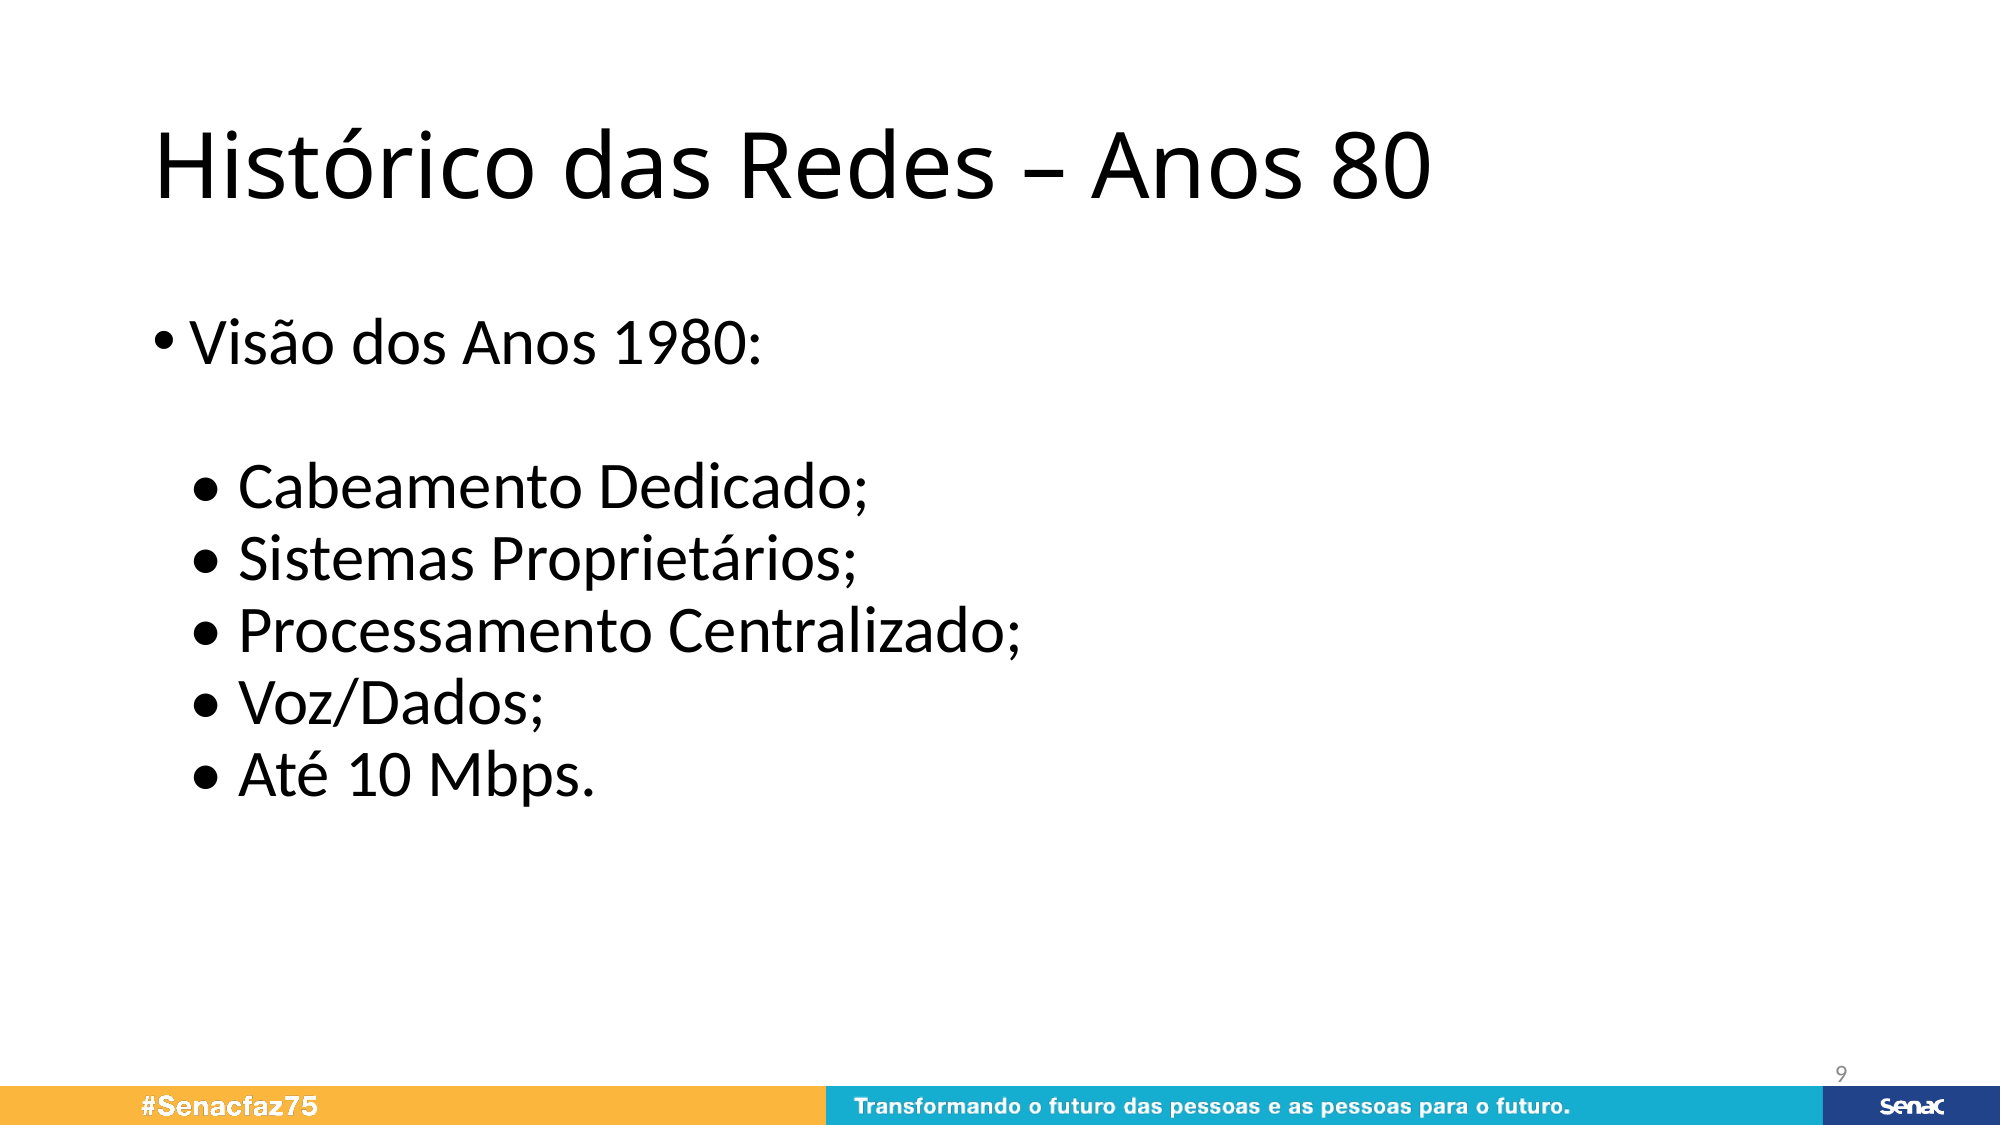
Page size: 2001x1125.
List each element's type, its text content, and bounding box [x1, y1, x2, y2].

title Histórico das Redes – Anos 80 [137, 59, 1863, 278]
list Visão dos Anos 1980: • Cabeamento Dedicado; • Sistemas Proprietários; • Processamento Centralizado; • Voz/Dados; • Até 10 Mbps. [137, 299, 1863, 1014]
picture [0, 1078, 2000, 1125]
slide_number 9 [1412, 1042, 1863, 1103]
